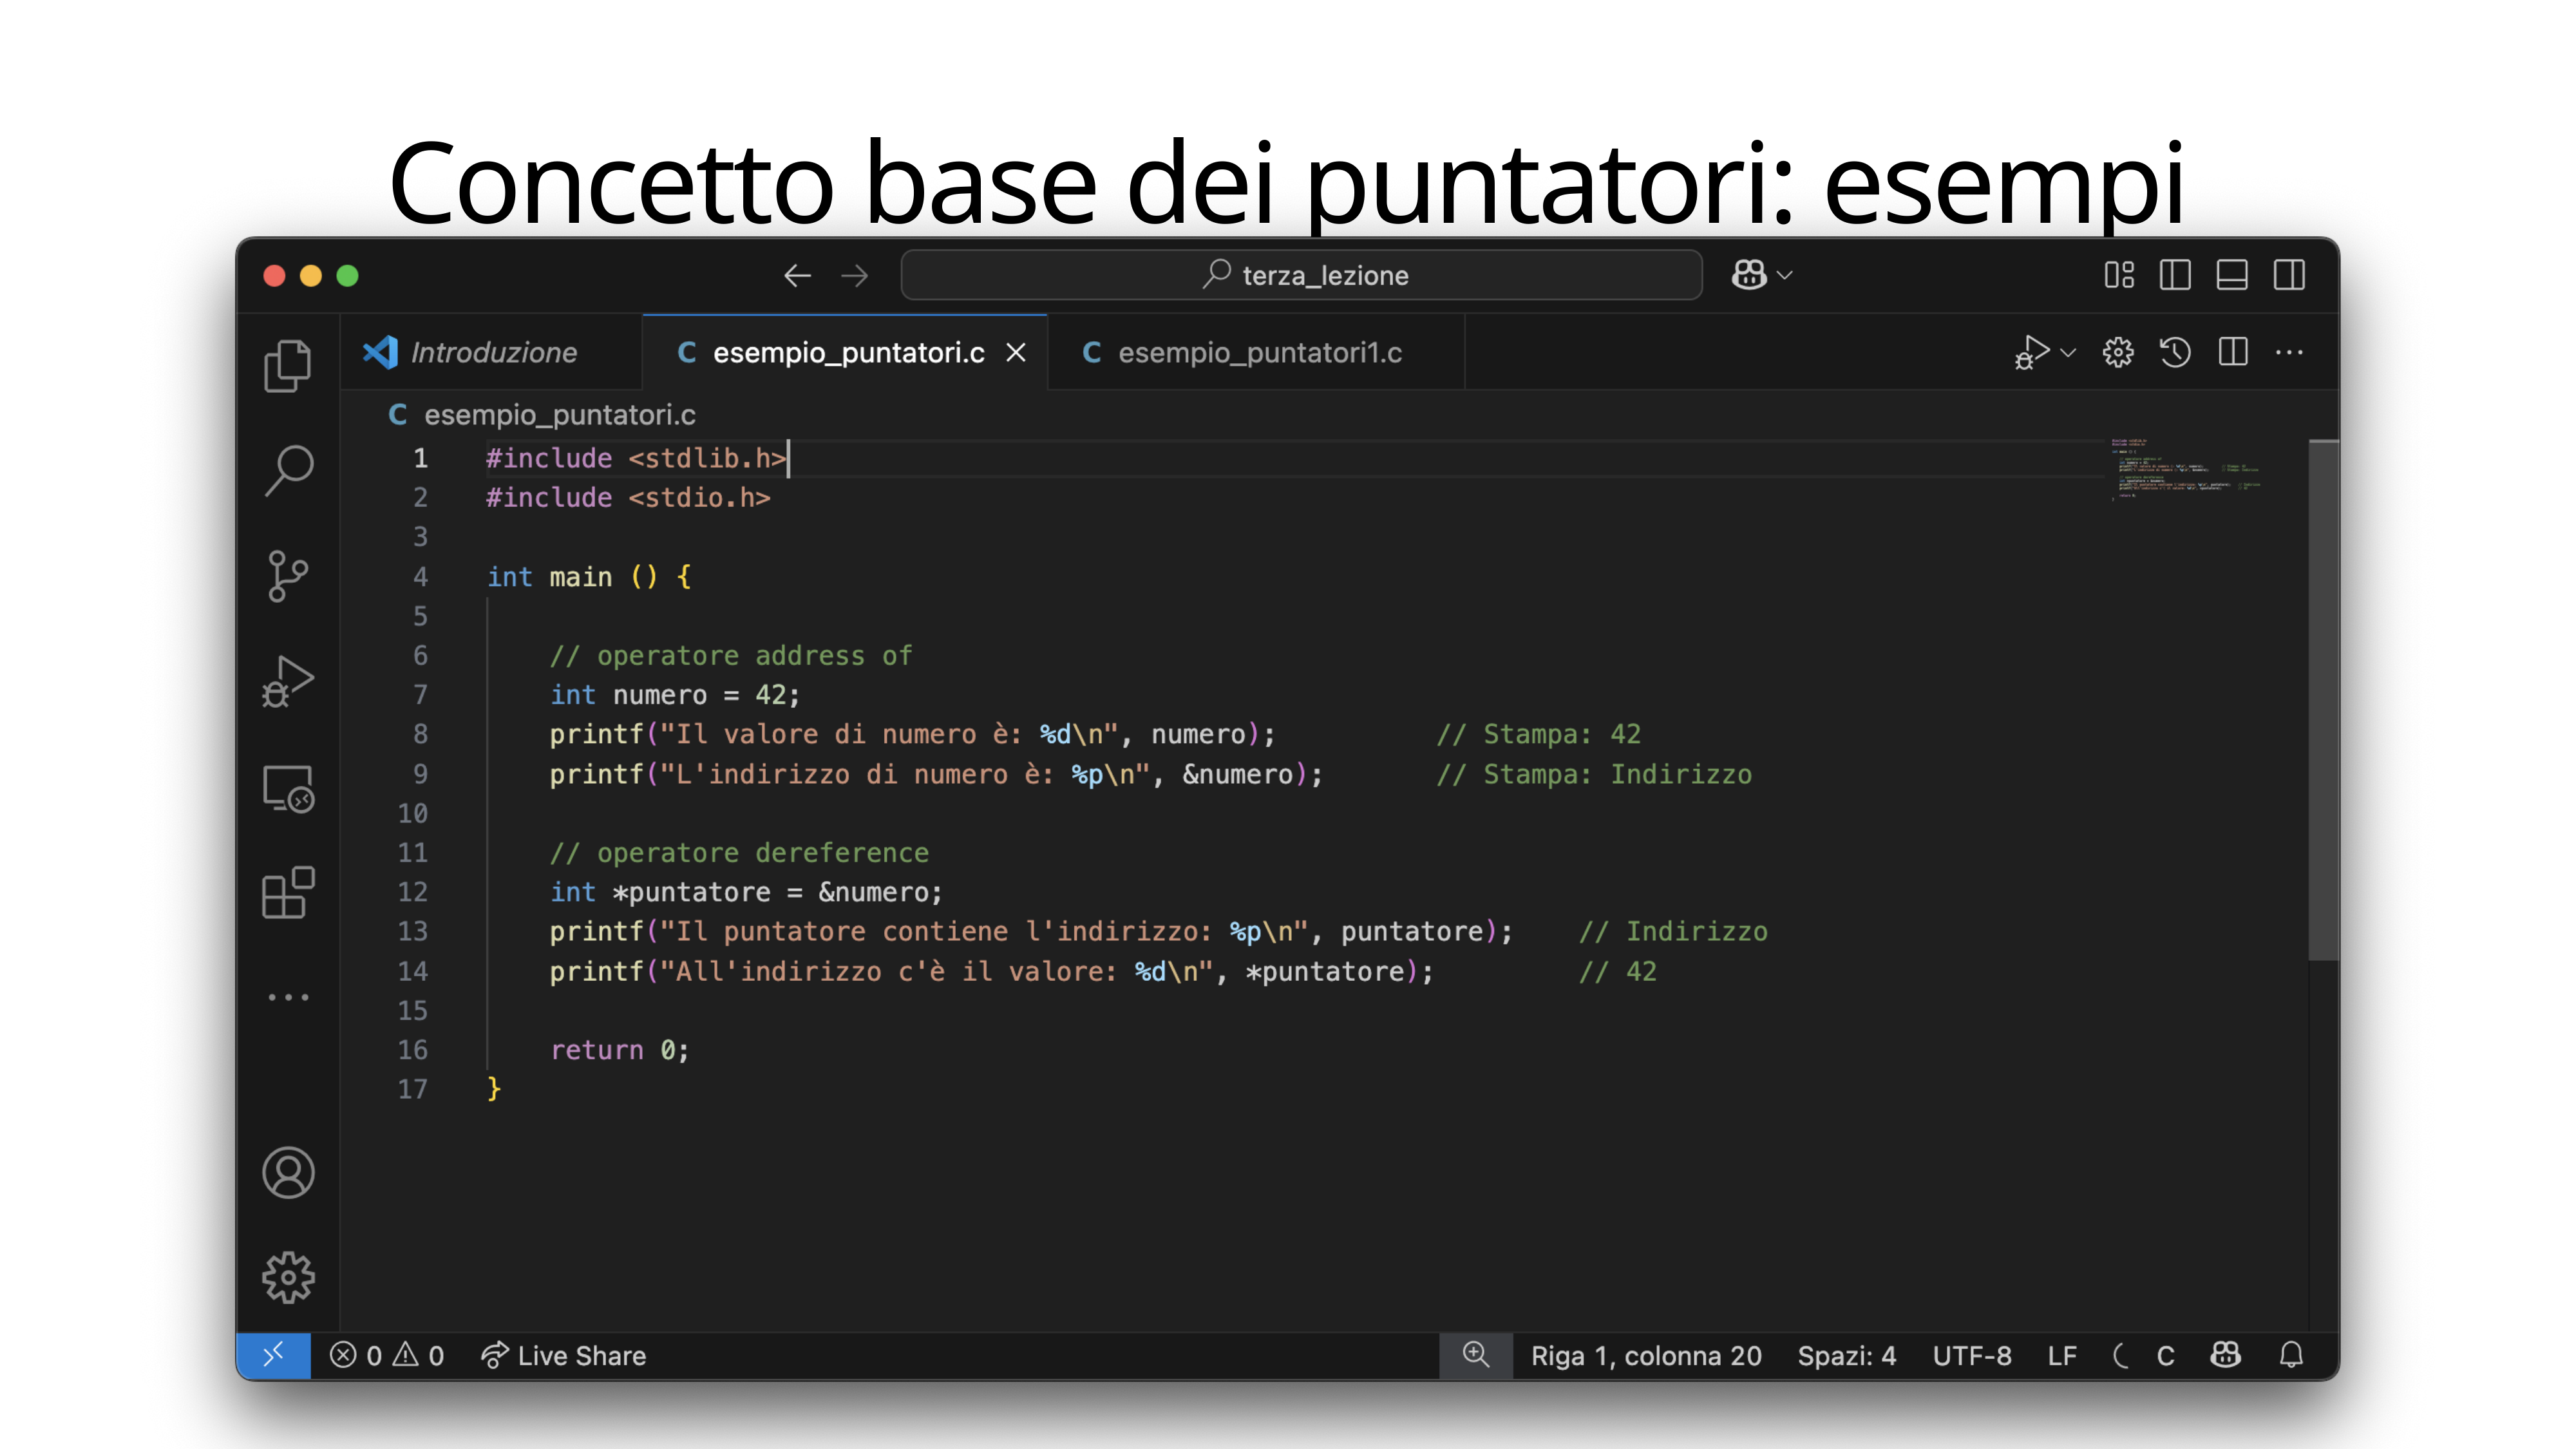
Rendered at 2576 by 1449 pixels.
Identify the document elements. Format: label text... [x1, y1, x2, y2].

picture [134, 167, 2442, 1449]
title Concetto base dei puntatori: esempi [133, 85, 2443, 251]
